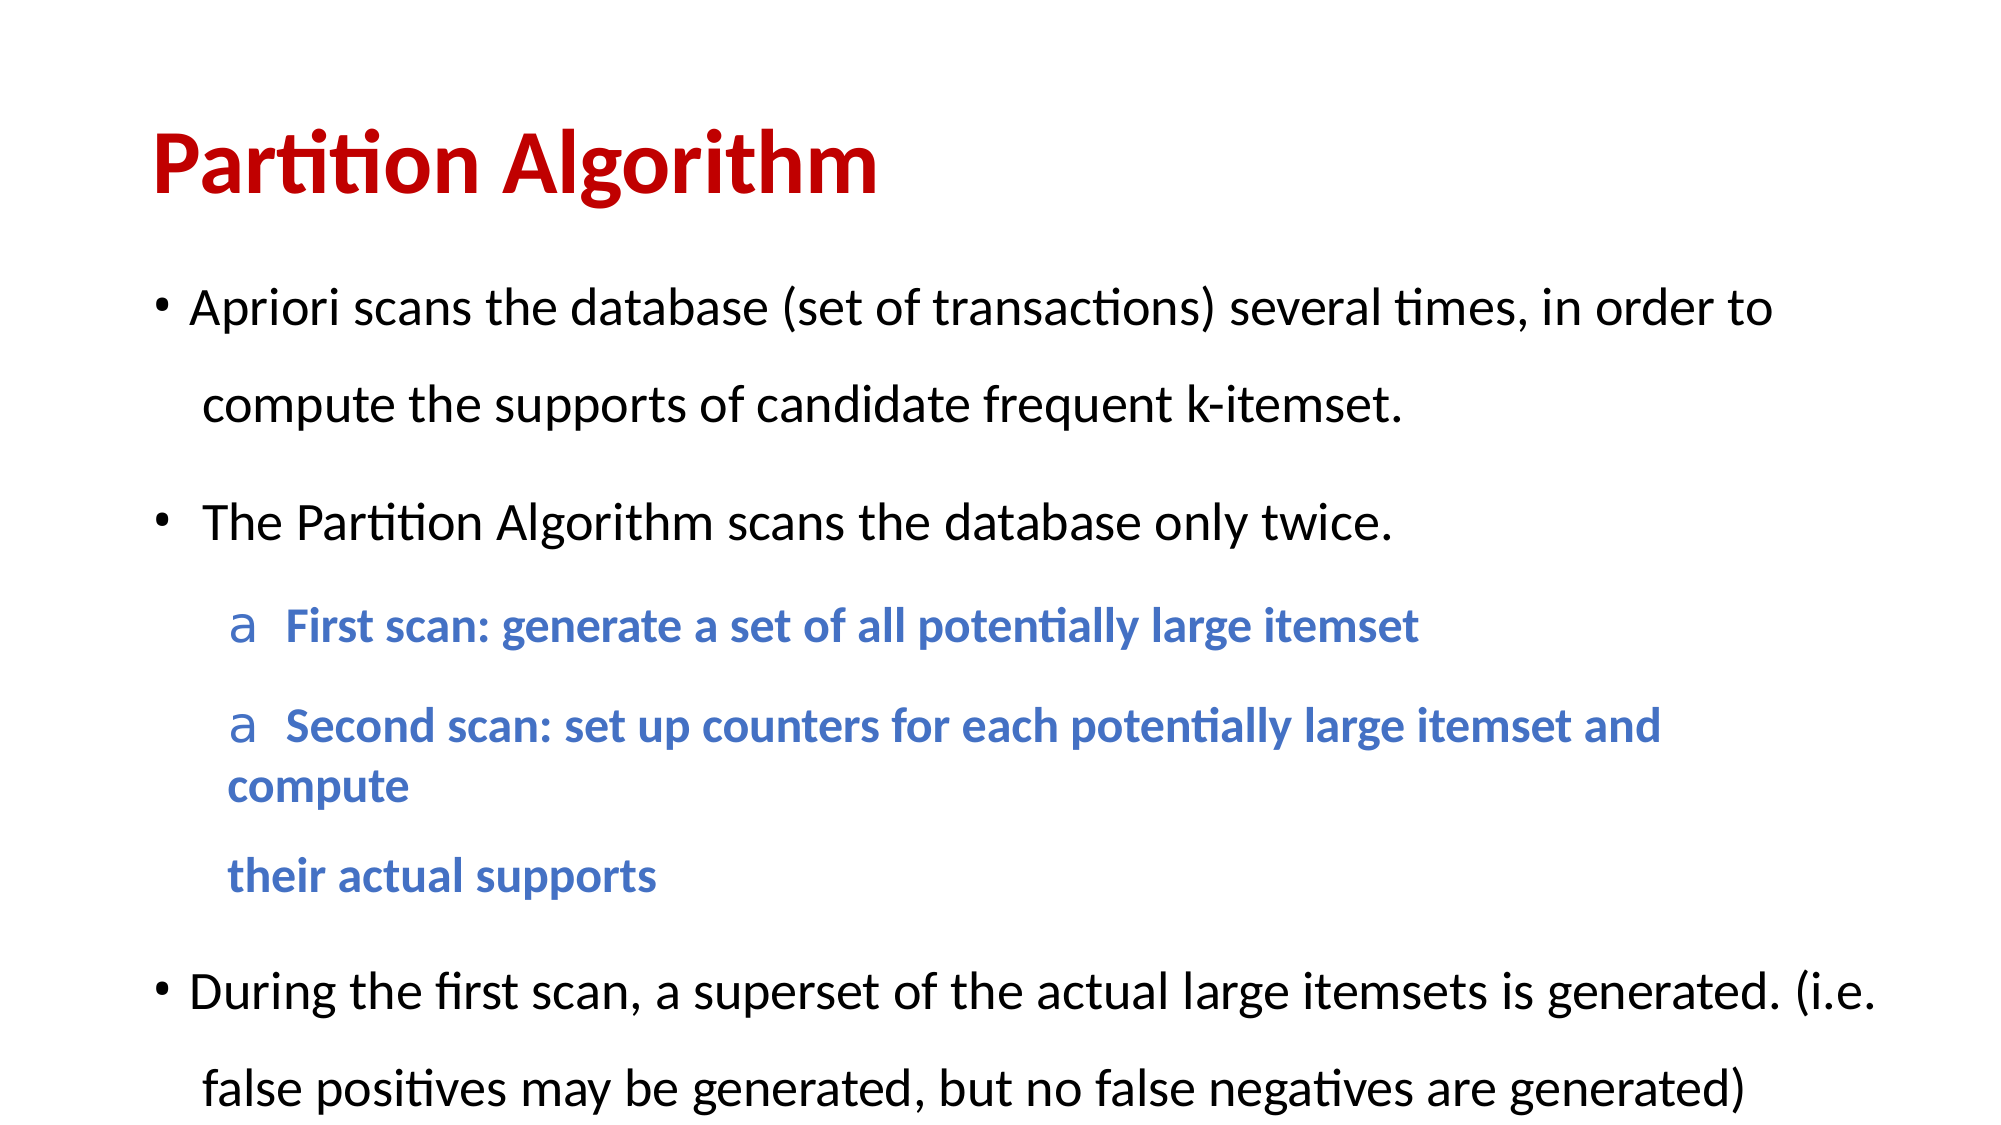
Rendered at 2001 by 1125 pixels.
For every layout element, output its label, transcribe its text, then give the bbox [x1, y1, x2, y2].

title Partition Algorithm [150, 100, 889, 236]
text_box Apriori scans the database (set of transactions) several times, in order to compute the supports of candidate frequent k-itemset. The Partition Algorithm scans the database only twice. 𝖺 First scan: generate a set of all potentially large itemset 𝖺 Second scan: set up counters for each potentially large itemset and compute their actual supports During the first scan, a superset of the actual large itemsets is generated. (i.e. false positives may be generated, but no false negatives are generated) [150, 236, 1887, 1118]
